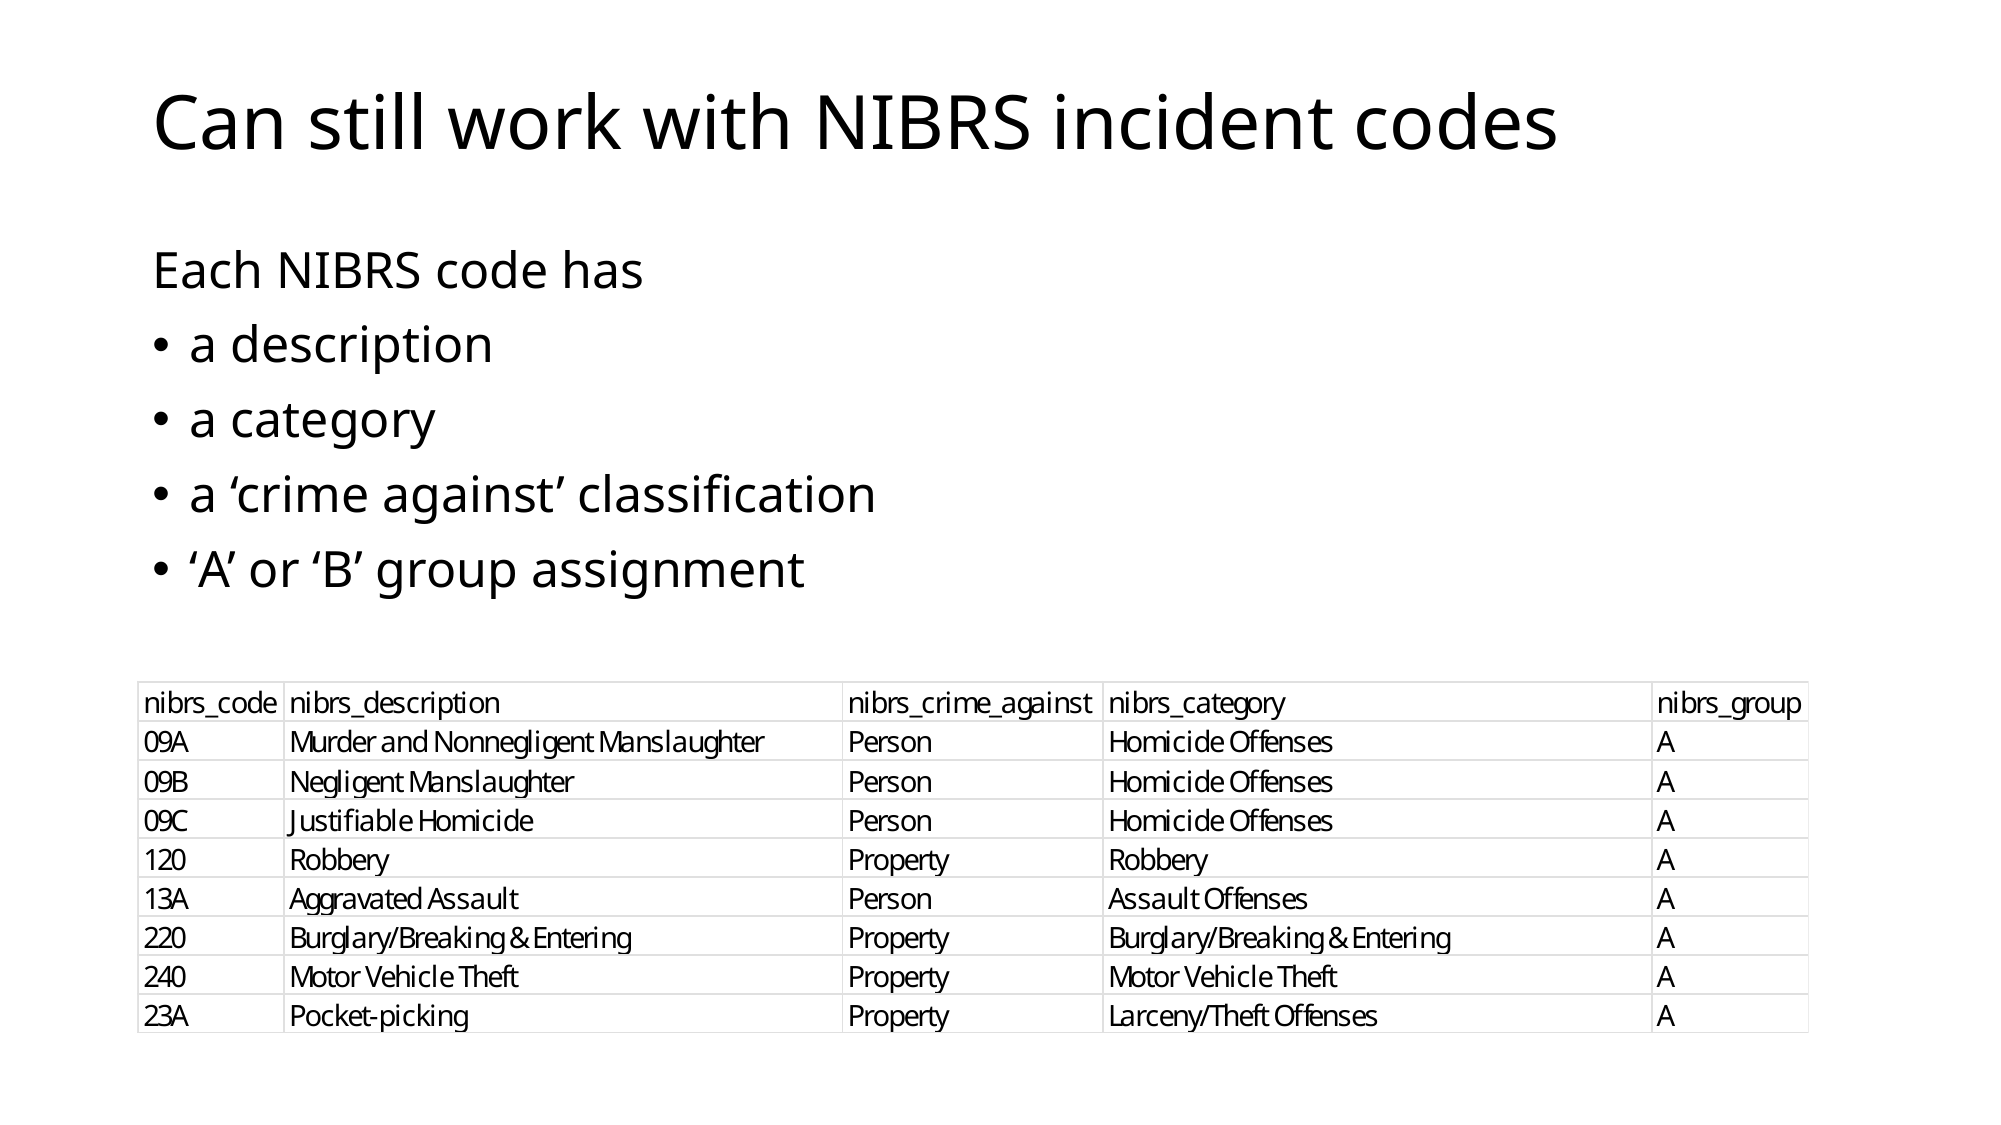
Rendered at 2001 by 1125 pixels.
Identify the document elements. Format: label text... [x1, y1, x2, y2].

picture [136, 680, 1811, 1035]
list Each NIBRS code has a description a category a ‘crime against’ classification ‘A’ or ‘B’ group assignment [137, 237, 1863, 1014]
title Can still work with NIBRS incident codes [137, 59, 1863, 191]
